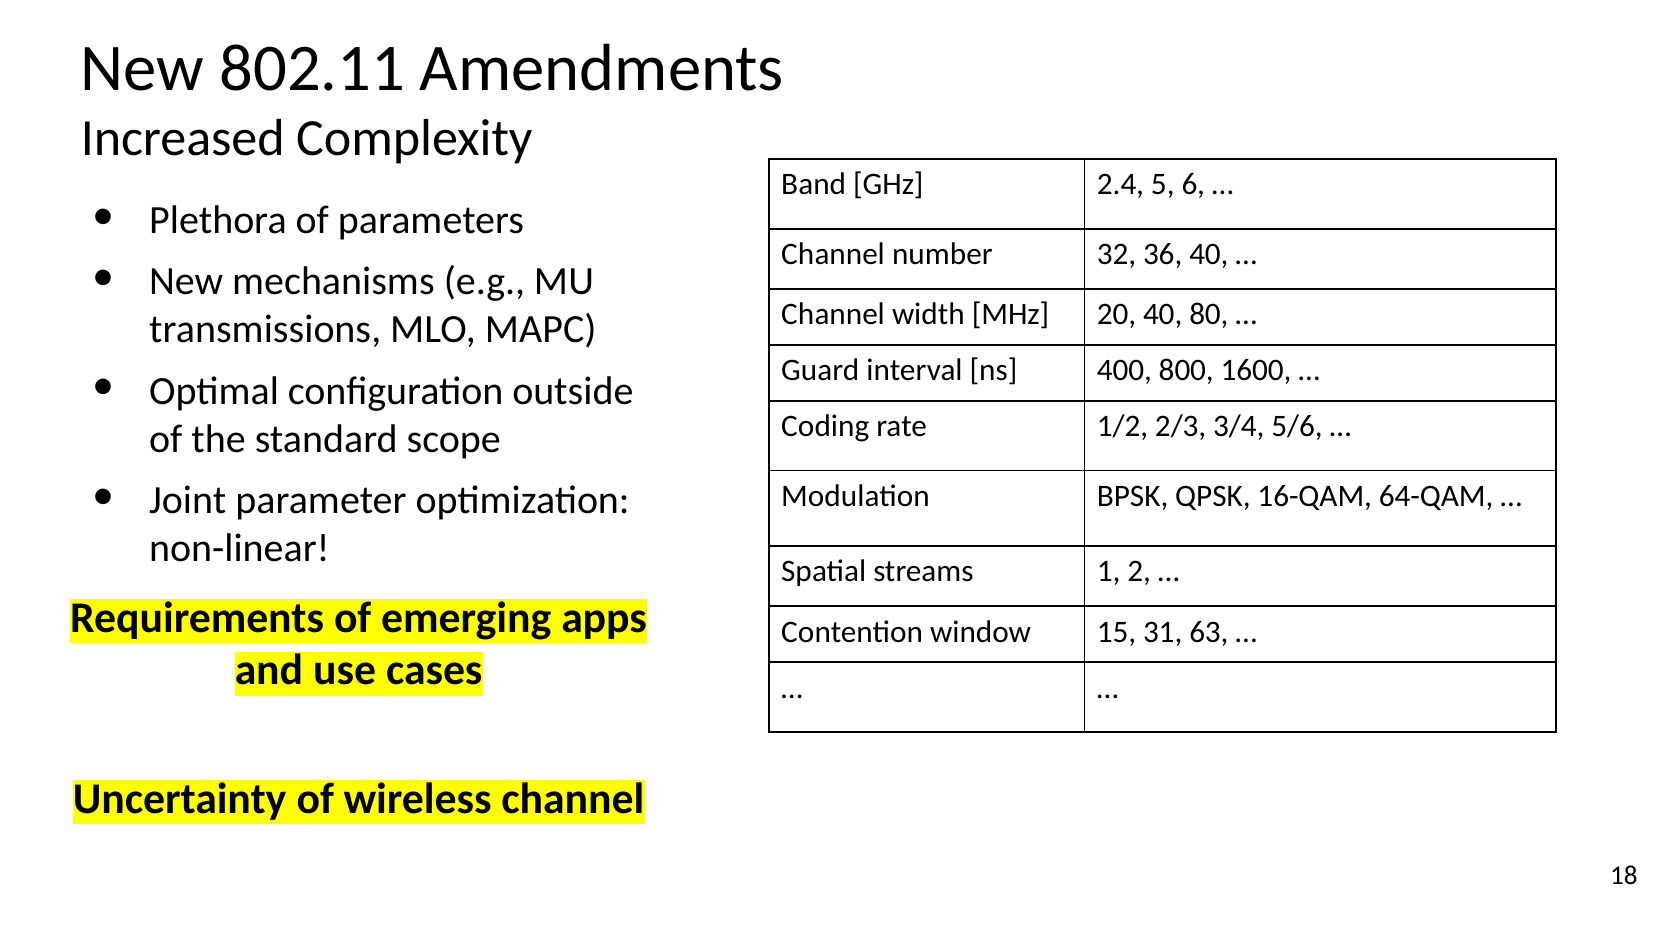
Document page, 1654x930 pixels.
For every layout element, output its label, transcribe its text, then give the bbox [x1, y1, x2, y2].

table_cell 32, 36, 40, … [1085, 230, 1555, 288]
table_cell 15, 31, 63, … [1085, 607, 1555, 661]
table_cell 20, 40, 80, … [1085, 290, 1555, 344]
table_header 2.4, 5, 6, … [1085, 160, 1555, 228]
table_cell 1, 2, … [1085, 547, 1555, 605]
table_cell 1/2, 2/3, 3/4, 5/6, … [1085, 402, 1555, 470]
text_box Requirements of emerging apps and use cases [49, 586, 669, 696]
table_cell Modulation [770, 471, 1084, 545]
text_box Plethora of parameters New mechanisms (e.g., MU transmissions, MLO, MAPC) Optimal configuration outside of the standard scope Joint parameter optimization: non-linear! [58, 187, 722, 587]
table_cell Contention window [770, 607, 1084, 661]
table_cell BPSK, QPSK, 16-QAM, 64-QAM, … [1085, 471, 1555, 545]
slide_number ‹#› [1456, 792, 1638, 904]
title New 802.11 Amendments Increased Complexity [68, 30, 1597, 159]
table_cell 400, 800, 1600, … [1085, 346, 1555, 400]
table_cell Spatial streams [770, 547, 1084, 605]
table_cell Coding rate [770, 402, 1084, 470]
table_cell … [1085, 663, 1555, 731]
text_box Uncertainty of wireless channel [40, 741, 678, 851]
table_cell Channel width [MHz] [770, 290, 1084, 344]
table_cell … [770, 663, 1084, 731]
table_cell Channel number [770, 230, 1084, 288]
table_header Band [GHz] [770, 160, 1084, 228]
table_cell Guard interval [ns] [770, 346, 1084, 400]
